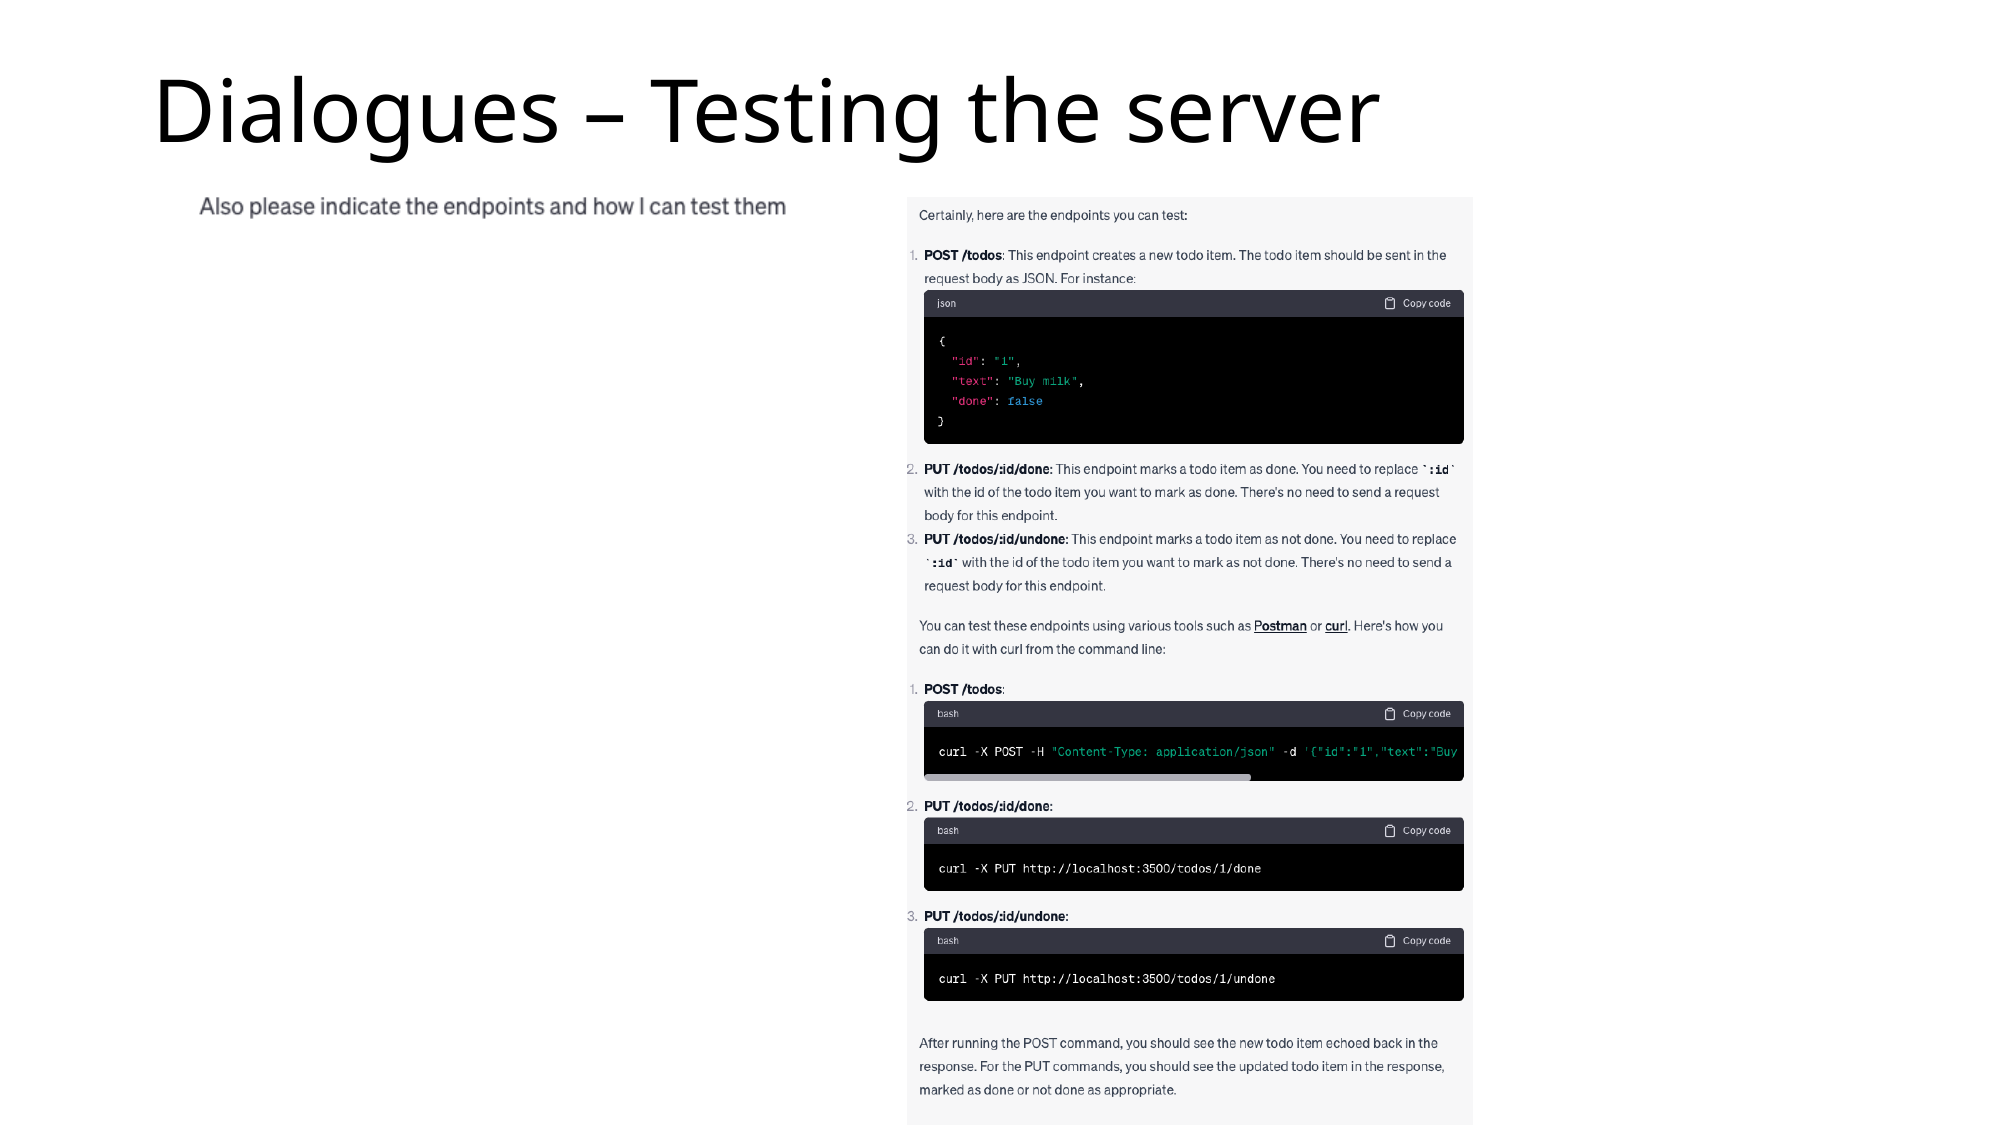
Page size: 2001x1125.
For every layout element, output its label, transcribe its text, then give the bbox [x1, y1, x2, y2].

picture [191, 169, 1473, 1125]
title Dialogues – Testing the server [137, 59, 1863, 170]
